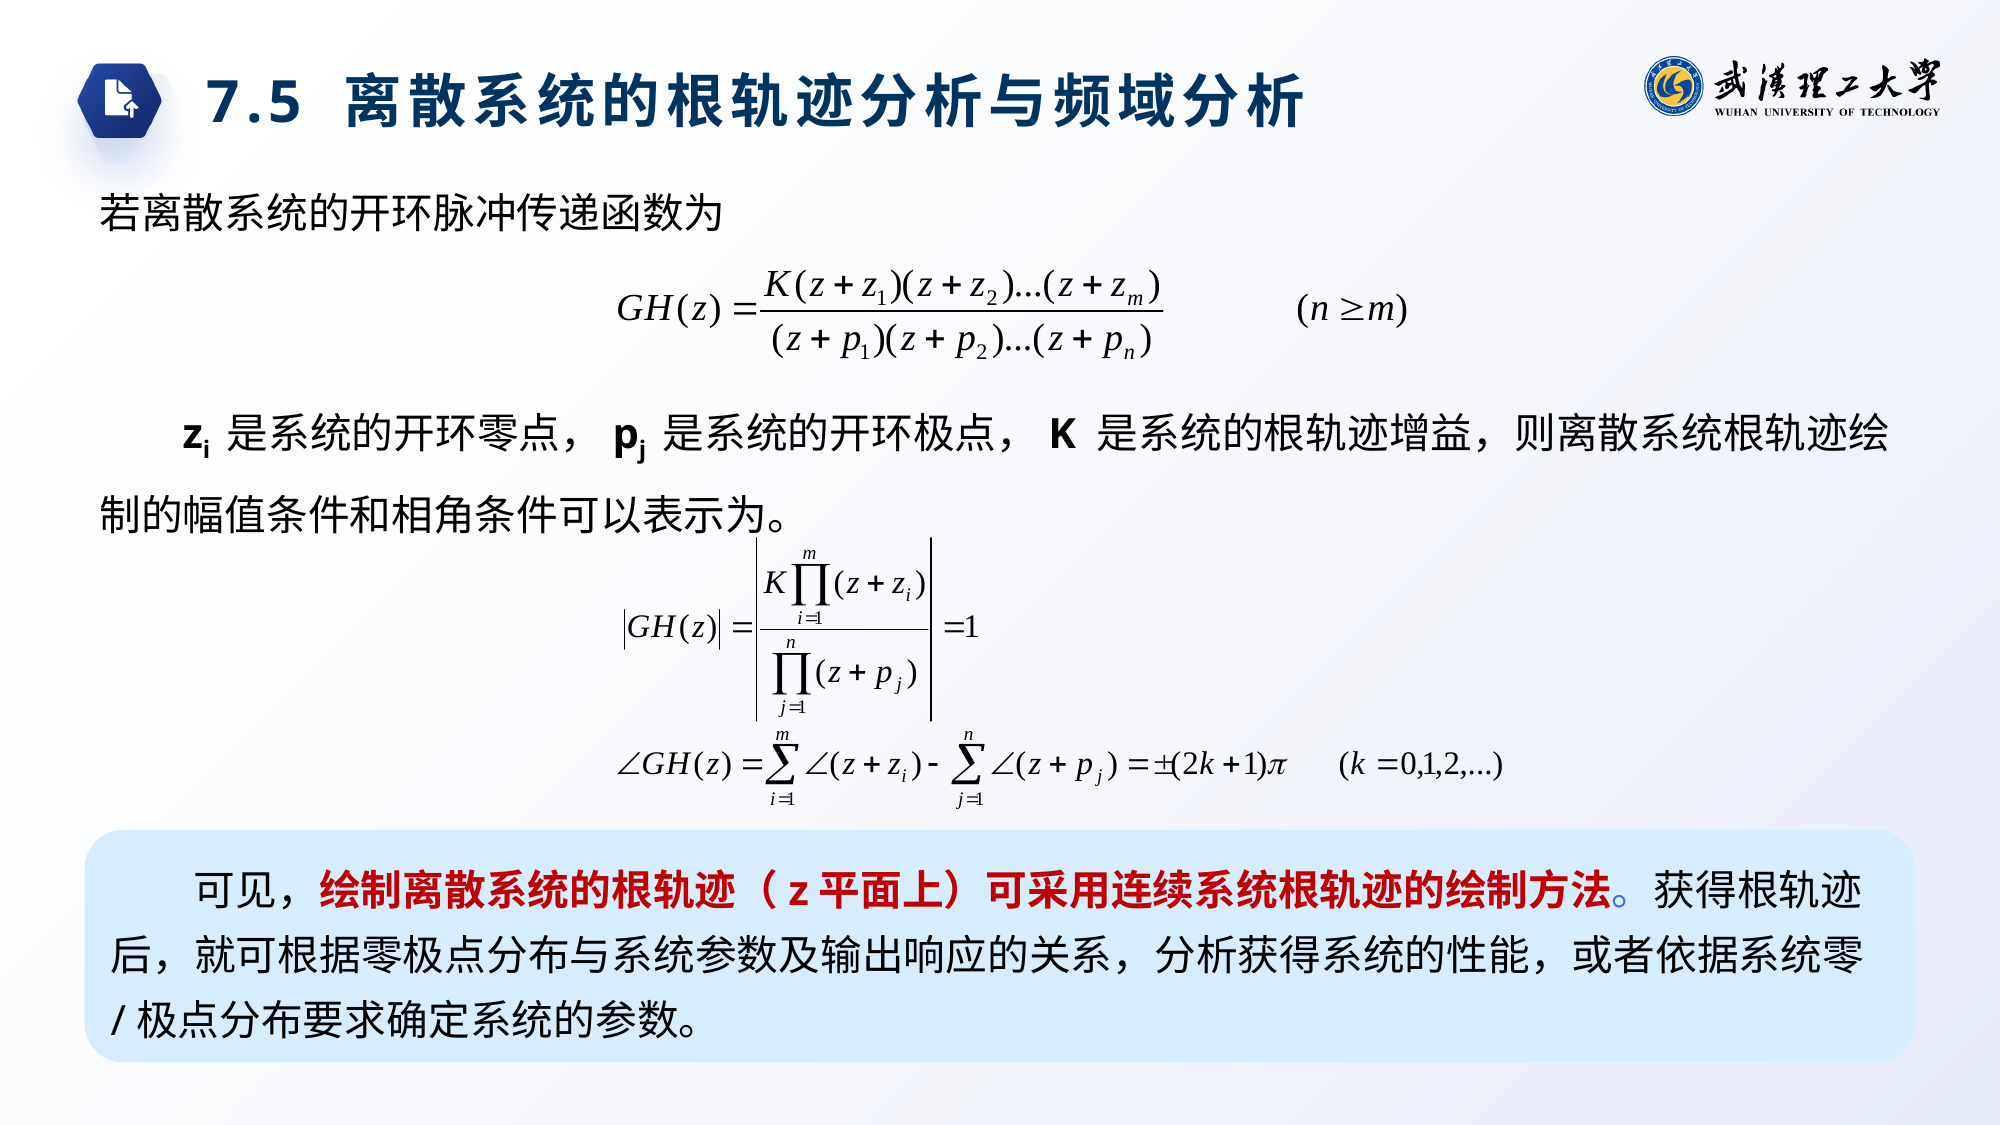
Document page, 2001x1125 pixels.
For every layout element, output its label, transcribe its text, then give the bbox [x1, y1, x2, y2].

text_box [611, 259, 1415, 369]
text_box 若离散系统的开环脉冲传递函数为 [84, 179, 806, 244]
text_box zi 是系统的开环零点，pj 是系统的开环极点，K 是系统的根轨迹增益，则离散系统根轨迹绘制的幅值条件和相角条件可以表示为。 [84, 370, 1916, 546]
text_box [611, 530, 1510, 817]
list 7.5 离散系统的根轨迹分析与频域分析 [191, 56, 1624, 143]
text_box 可见，绘制离散系统的根轨迹（z平面上）可采用连续系统根轨迹的绘制方法。获得根轨迹后，就可根据零极点分布与系统参数及输出响应的关系，分析获得系统的性能，或者依据系统零/极点分布要求确定系统的参数。 [84, 829, 1916, 1063]
picture [0, 0, 2000, 1125]
